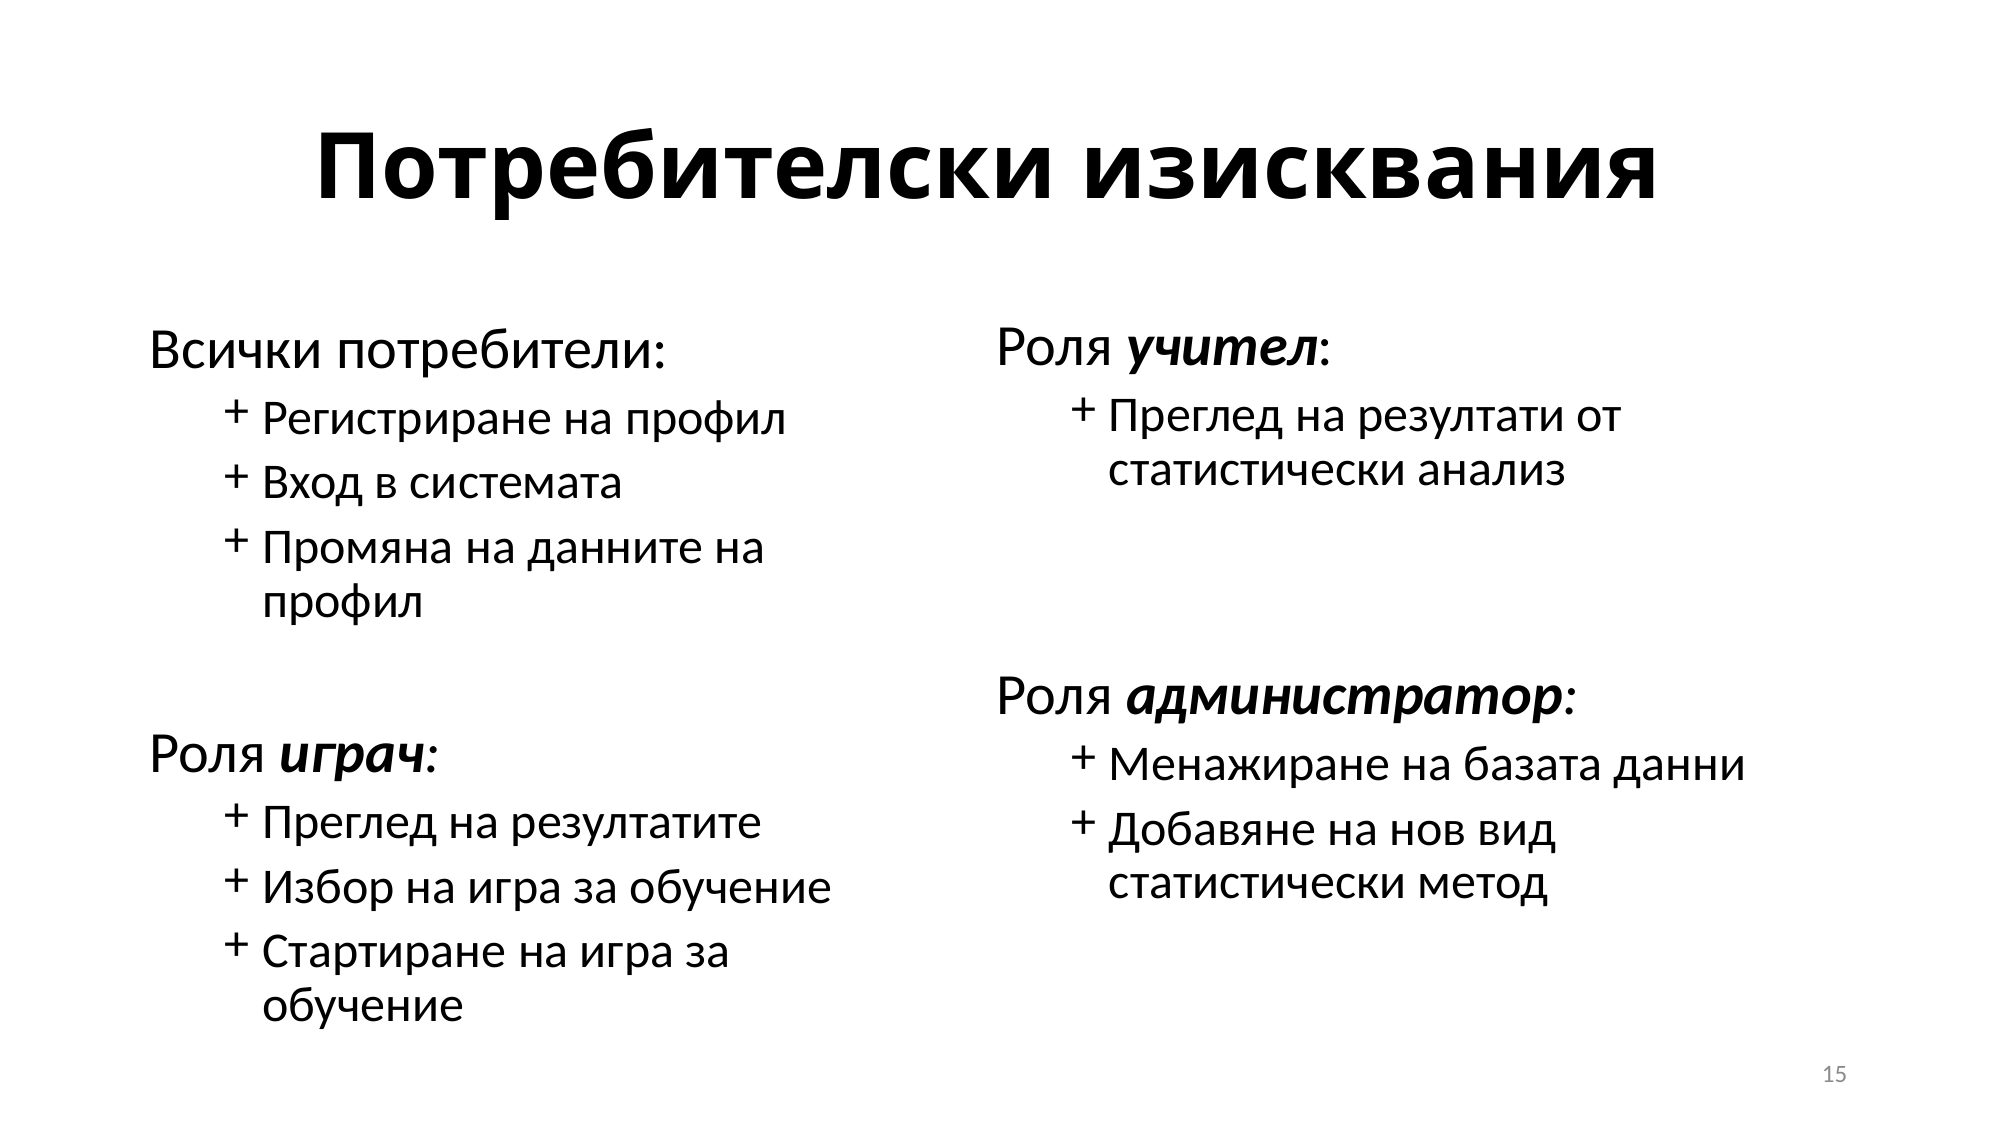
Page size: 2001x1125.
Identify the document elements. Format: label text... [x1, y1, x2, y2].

title Потребителски изисквания [137, 59, 1863, 278]
list Всички потребители: Регистриране на профил Вход в системата Промяна на данните на профил Роля играч: Преглед на резултатите Избор на игра за обучение Стартиране на игра за обучение [134, 310, 918, 865]
text_box Роля учител: Преглед на резултати от статистически анализ Роля администратор: Менажиране на базата данни Добавяне на нов вид статистически метод [981, 307, 1822, 862]
slide_number 15 [1412, 1042, 1863, 1103]
